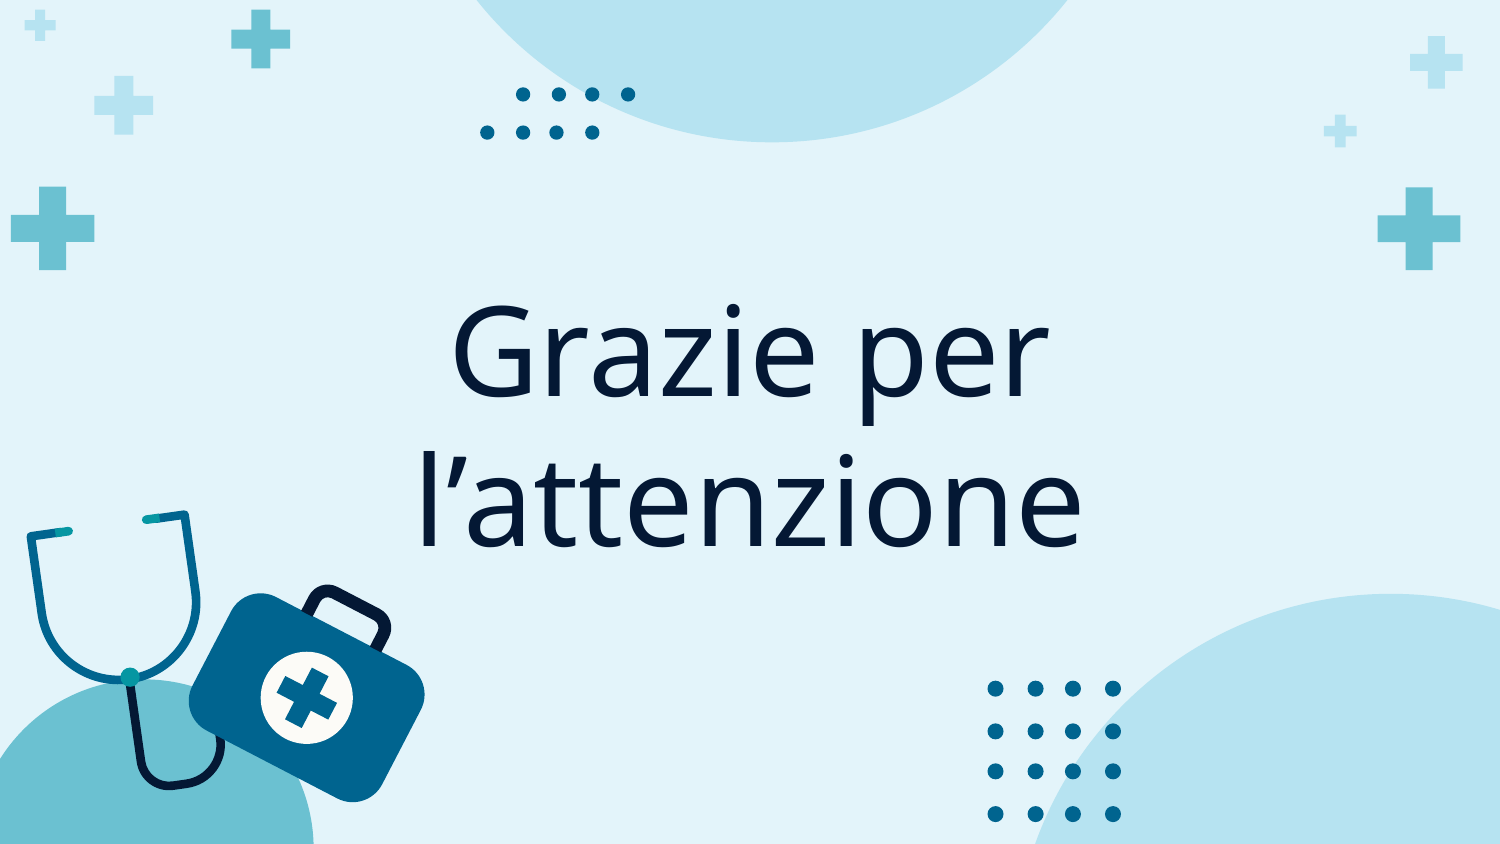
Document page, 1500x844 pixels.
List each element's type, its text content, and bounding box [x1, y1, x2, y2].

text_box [0, 510, 425, 844]
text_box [986, 596, 1500, 844]
text_box [1323, 114, 1357, 148]
text_box [1377, 187, 1461, 271]
text_box [1410, 36, 1463, 89]
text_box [405, 0, 1161, 146]
title Grazie per l’attenzione [354, 270, 1146, 574]
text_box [10, 9, 291, 271]
